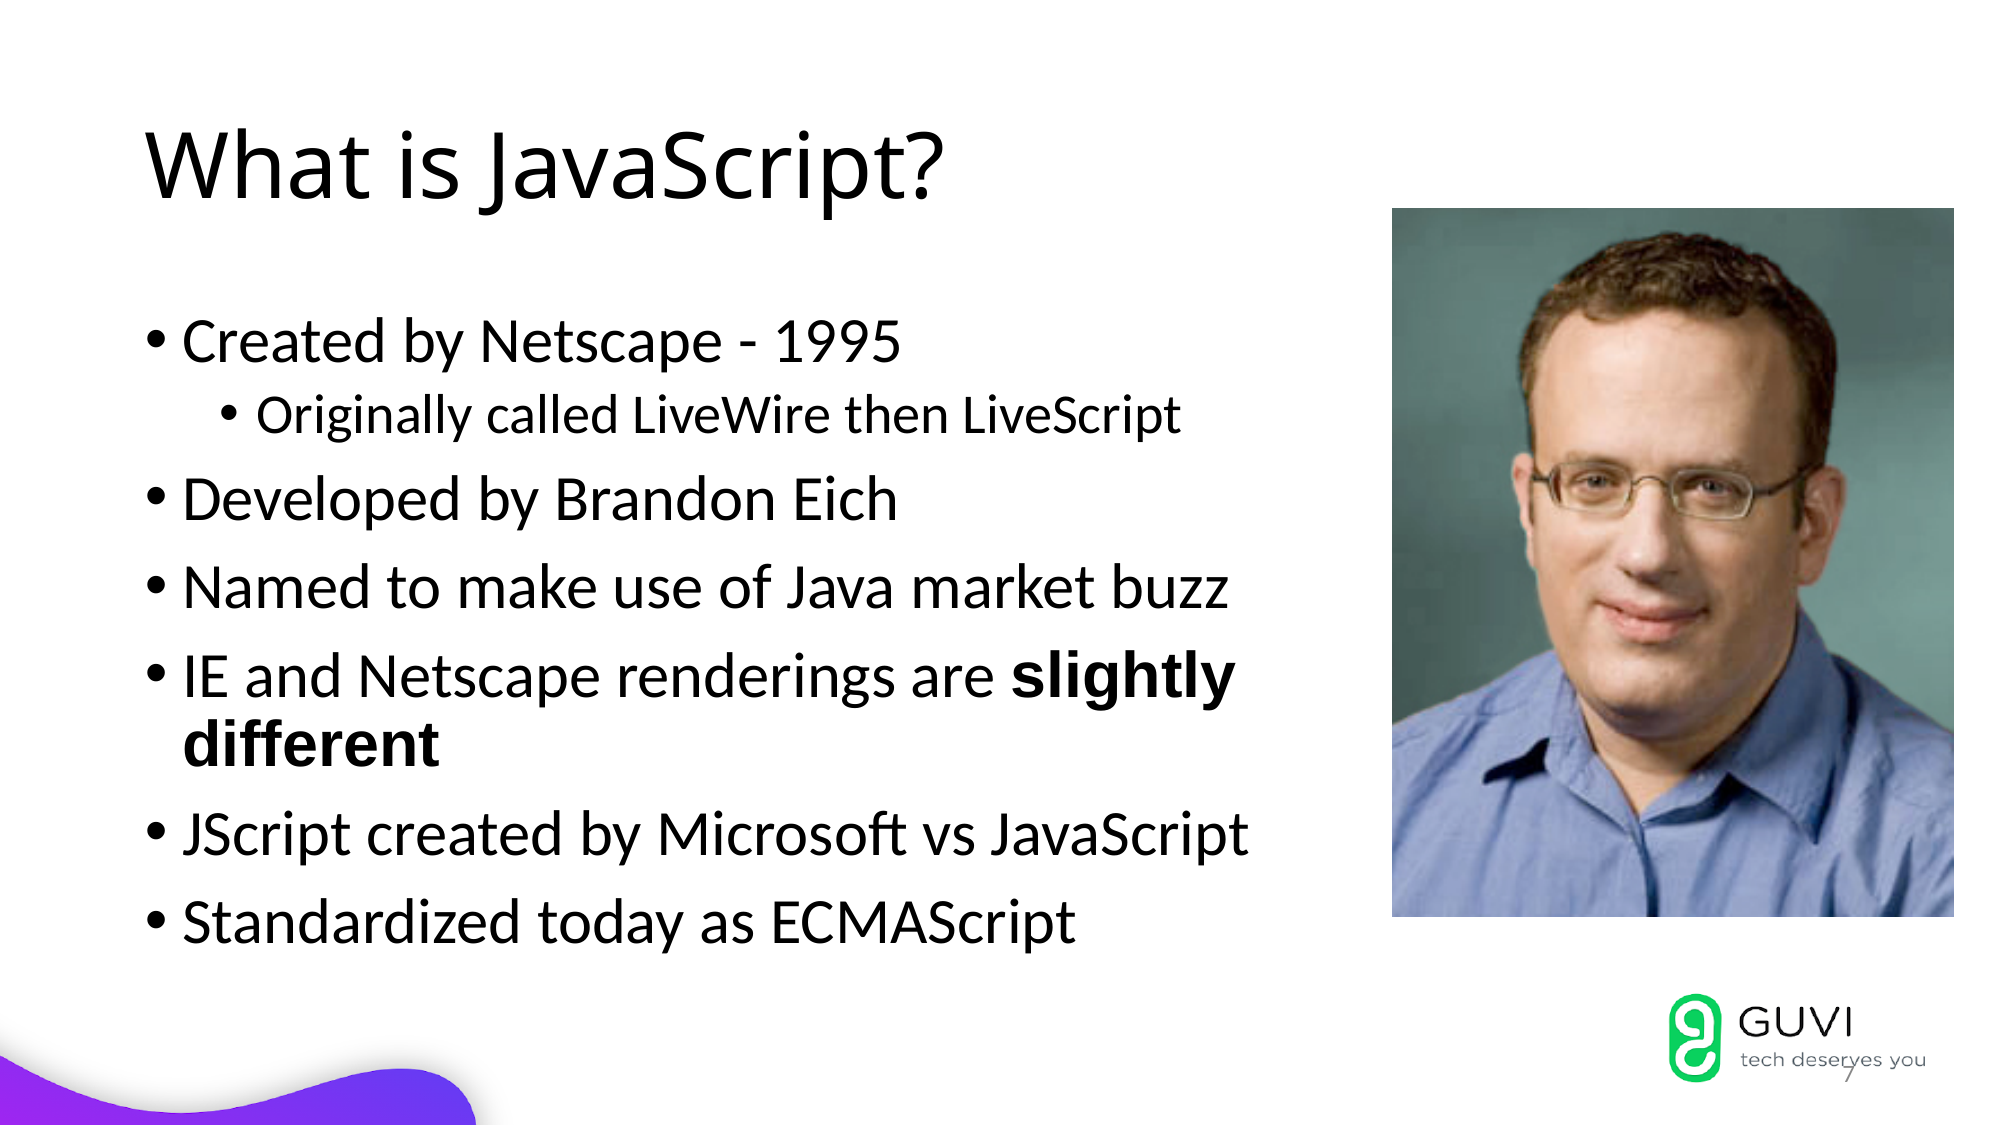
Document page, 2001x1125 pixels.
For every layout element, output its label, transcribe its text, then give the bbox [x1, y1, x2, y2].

slide_number 7 [1832, 1051, 1863, 1094]
picture [0, 0, 2000, 1125]
list Created by Netscape - 1995 Originally called LiveWire then LiveScript Developed by Brandon Eich Named to make use of Java market buzz IE and Netscape renderings are slightly different JScript created by Microsoft vs JavaScript Standardized today as ECMAScript [136, 298, 1394, 1014]
title What is JavaScript? [136, 59, 1863, 278]
